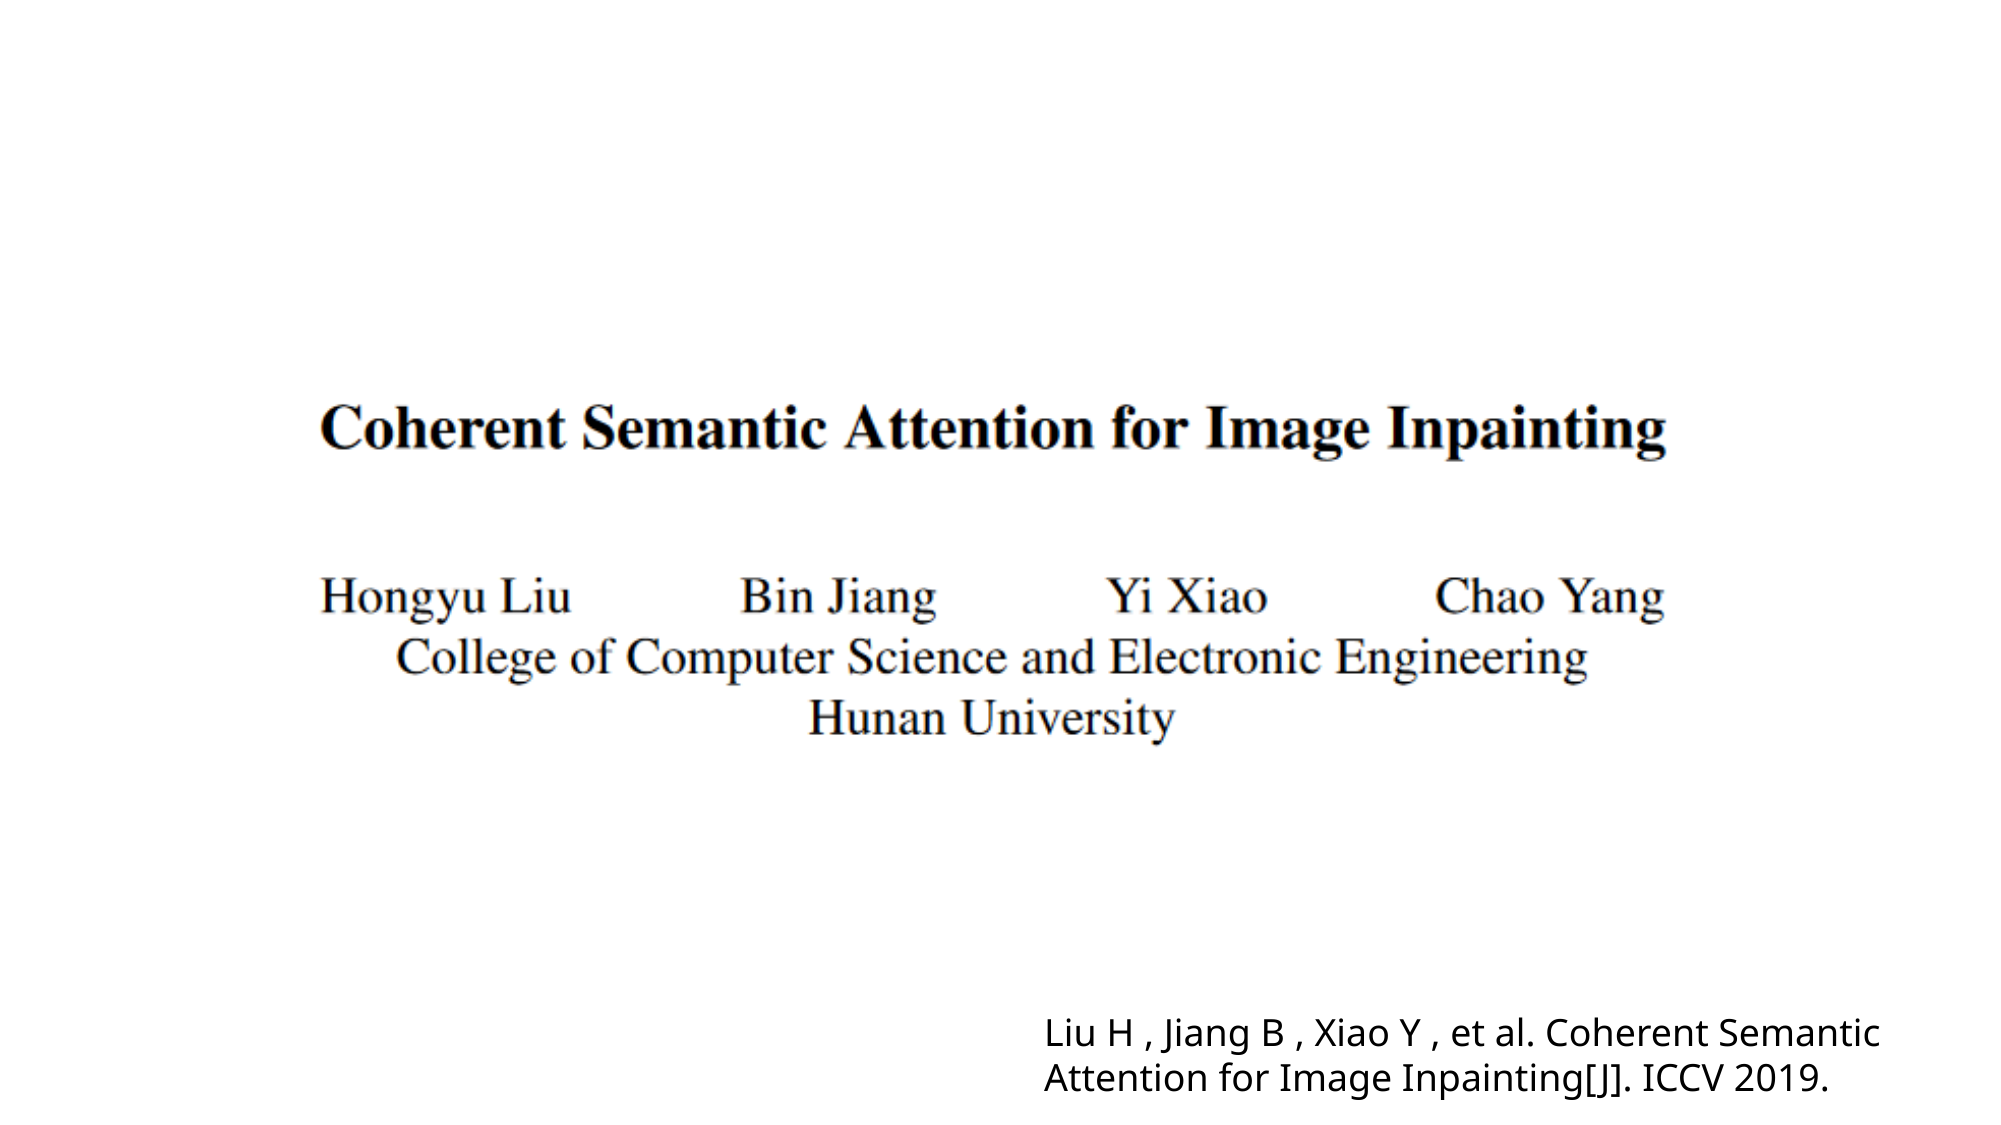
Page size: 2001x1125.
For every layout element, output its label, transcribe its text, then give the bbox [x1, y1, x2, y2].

text_box Liu H , Jiang B , Xiao Y , et al. Coherent Semantic Attention for Image Inpainting[J]. ICCV 2019. [1029, 1001, 2000, 1106]
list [214, 299, 1817, 790]
